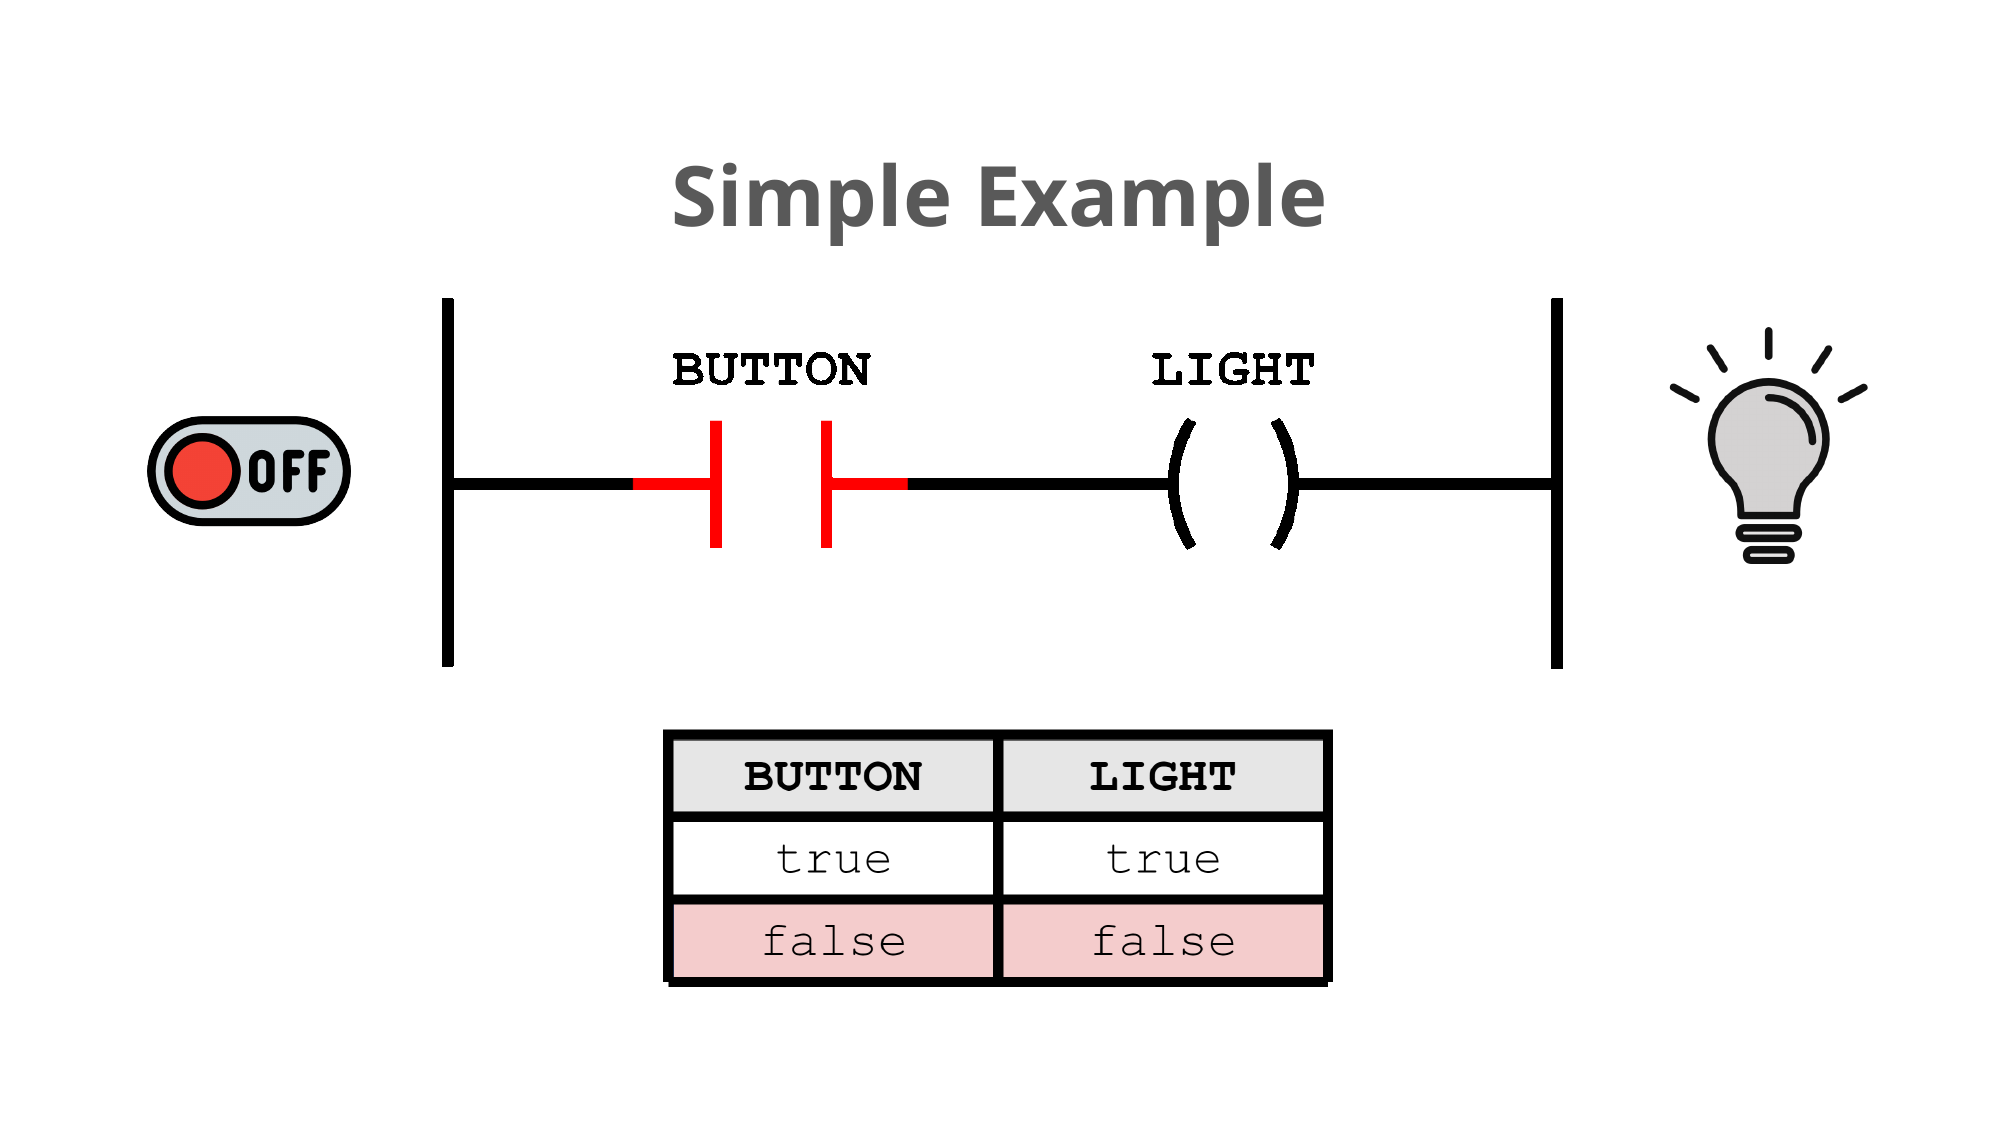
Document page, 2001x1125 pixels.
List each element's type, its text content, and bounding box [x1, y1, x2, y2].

text_box Simple Example [594, 135, 1406, 290]
picture [434, 292, 1570, 677]
picture [1650, 327, 1888, 565]
picture [663, 723, 1337, 990]
picture [147, 368, 352, 573]
